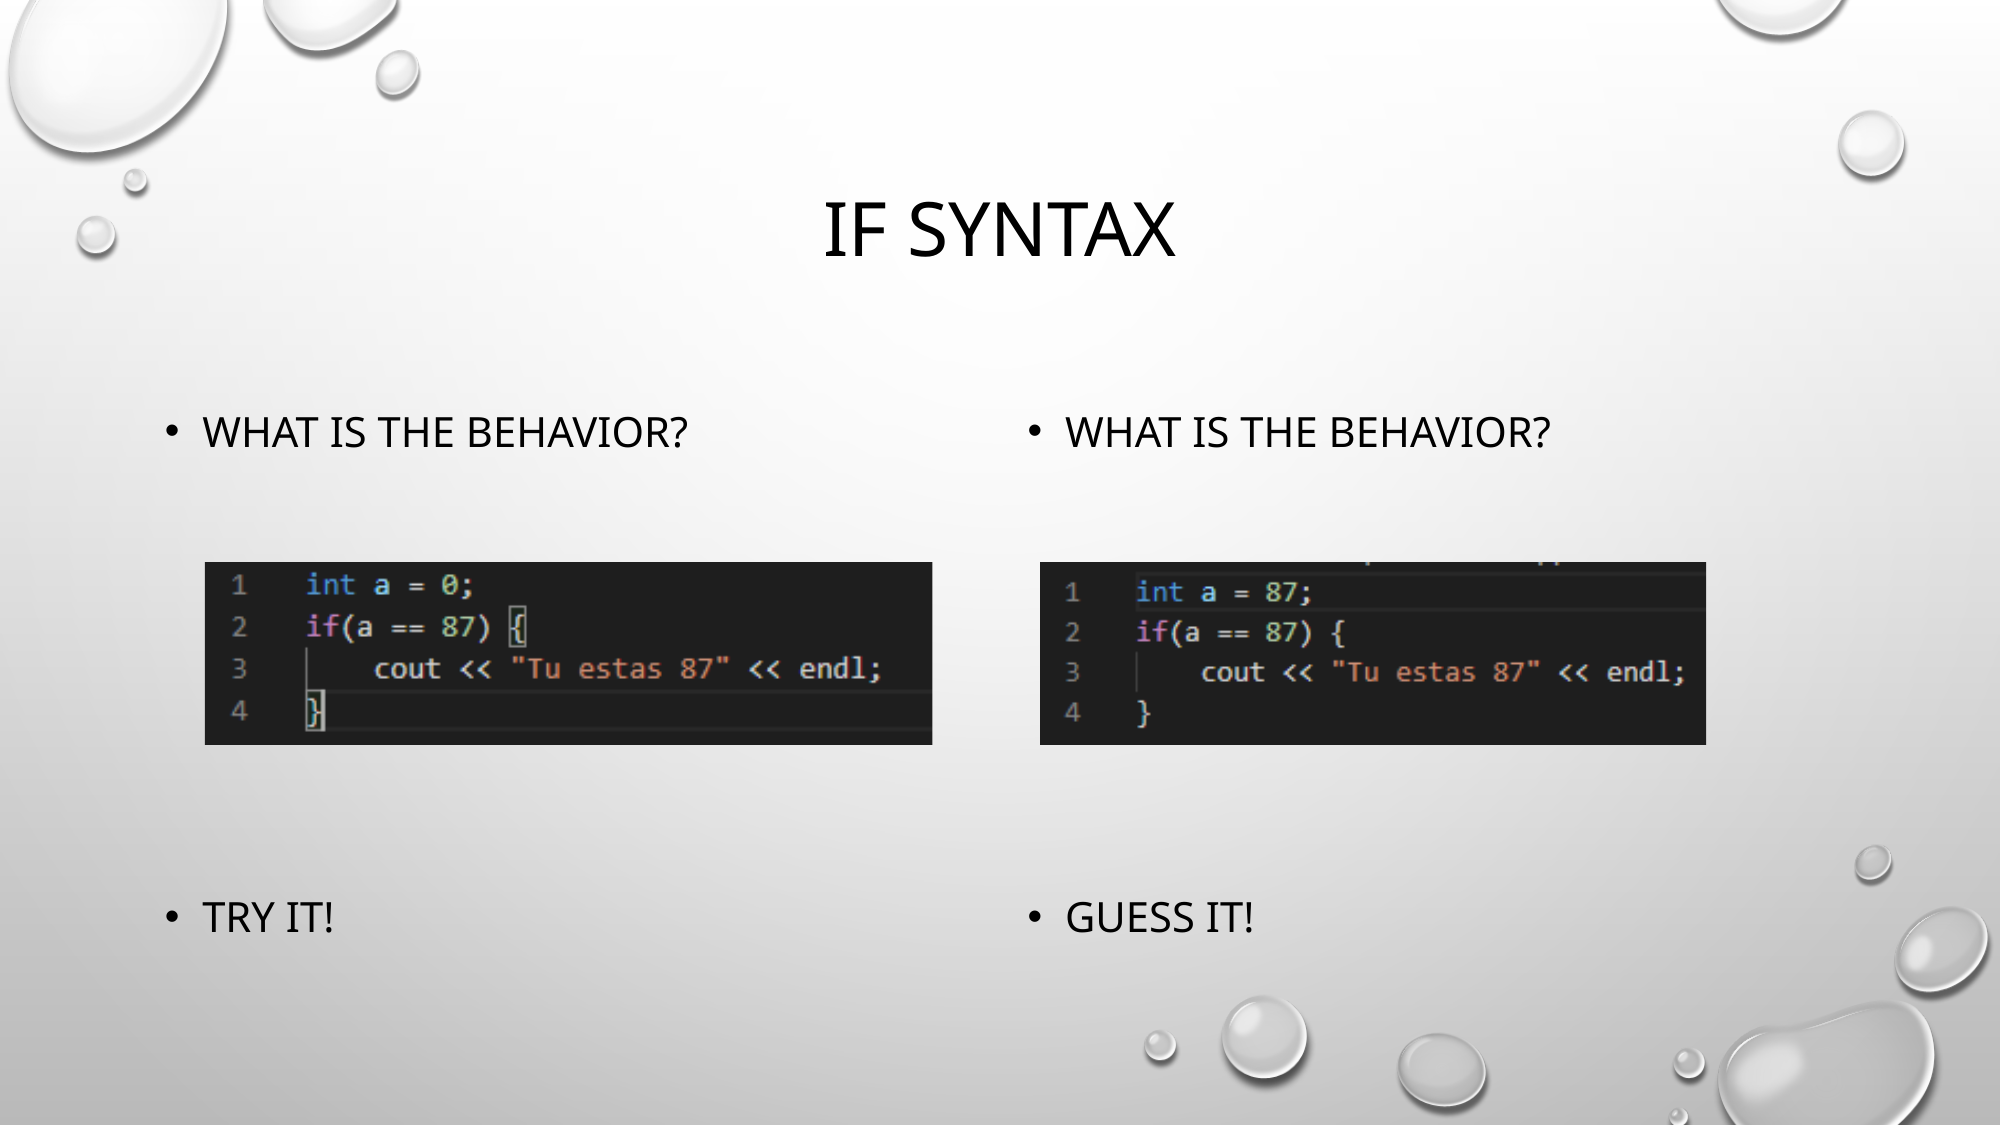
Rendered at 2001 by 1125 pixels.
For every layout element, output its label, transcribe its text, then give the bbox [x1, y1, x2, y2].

list what is the behavior? Try it! [149, 388, 988, 950]
list What is the behavior? Guess it! [1012, 388, 1850, 950]
picture [0, 0, 2000, 1125]
title If syntax [149, 101, 1851, 364]
